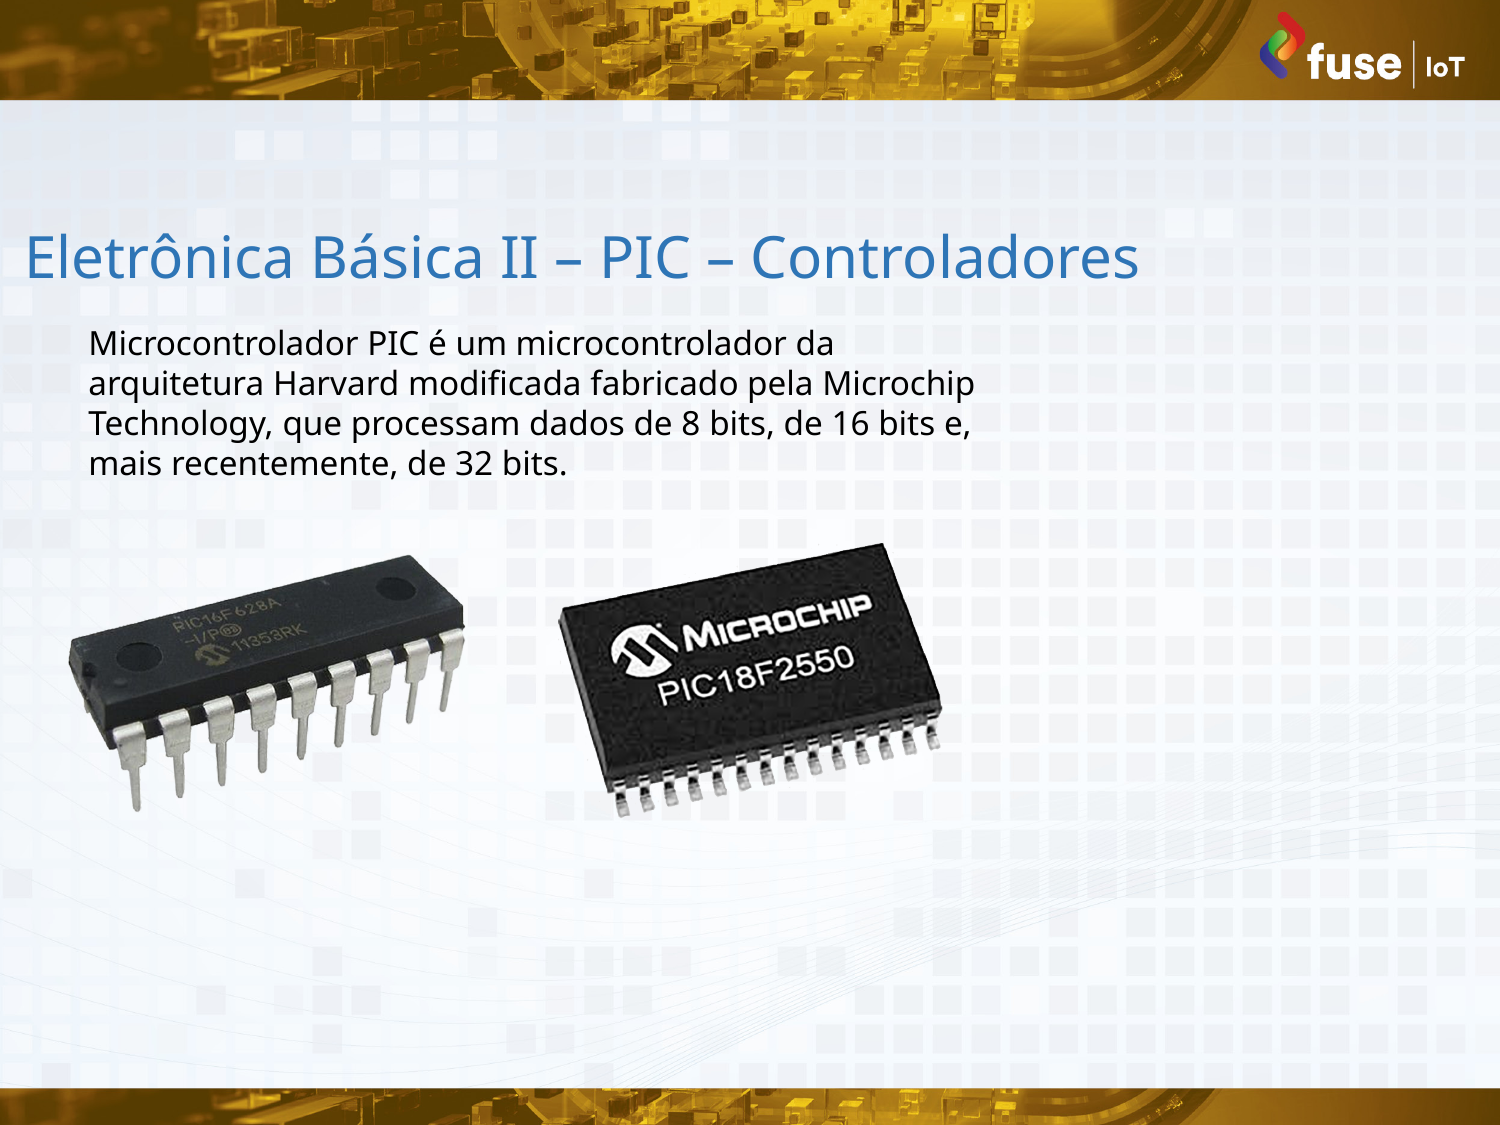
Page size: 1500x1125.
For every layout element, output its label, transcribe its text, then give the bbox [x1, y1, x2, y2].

picture [0, 0, 1500, 1125]
text_box Microcontrolador PIC é um microcontrolador da arquitetura Harvard modificada fabricado pela Microchip Technology, que processam dados de 8 bits, de 16 bits e, mais recentemente, de 32 bits. [73, 314, 995, 490]
text_box Eletrônica Básica II – PIC – Controladores [9, 213, 1156, 298]
